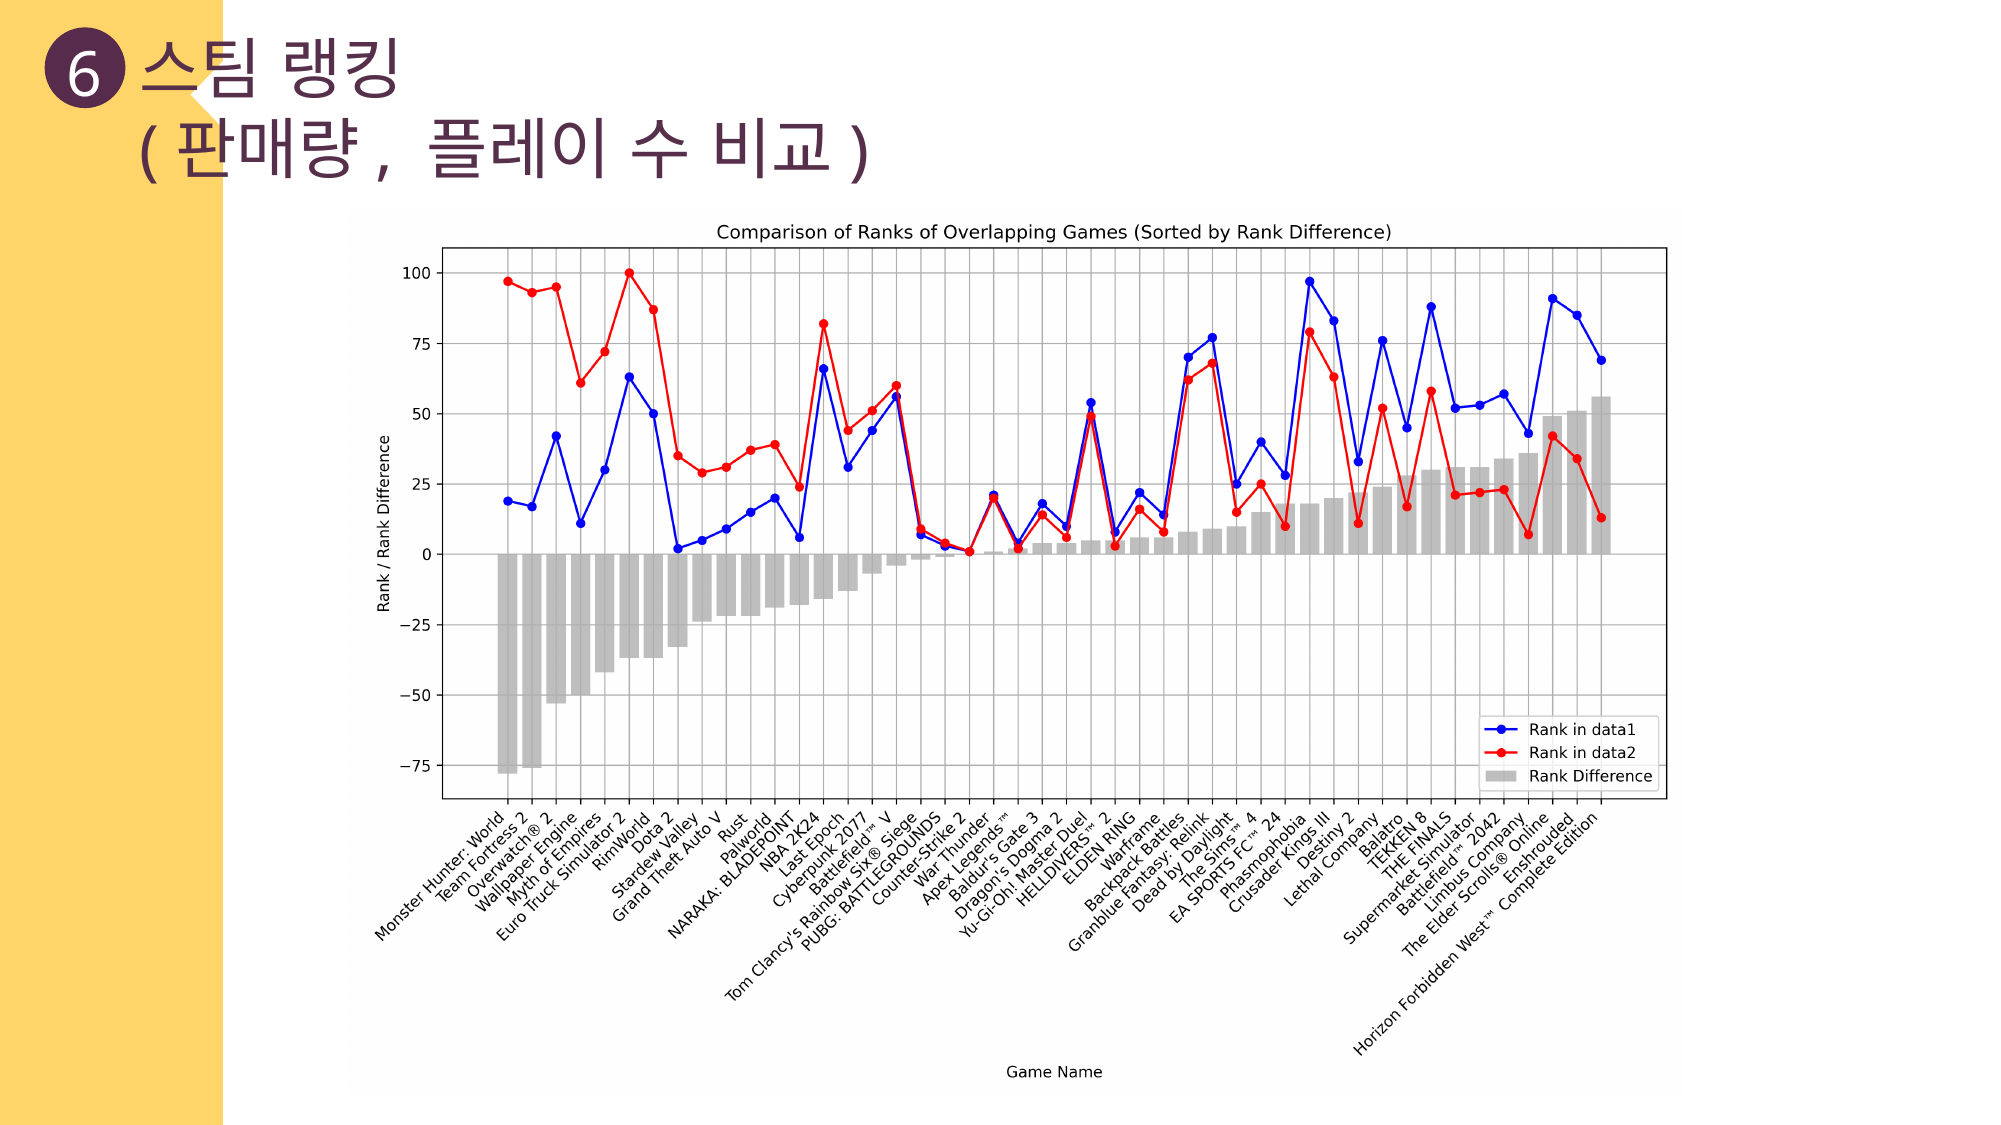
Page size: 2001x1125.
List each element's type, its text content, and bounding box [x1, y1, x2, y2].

text_box 스팀 랭킹 (판매량, 플레이 수 비교) [139, 27, 870, 188]
picture [345, 206, 1683, 1098]
text_box [0, 0, 224, 1125]
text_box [44, 27, 126, 110]
